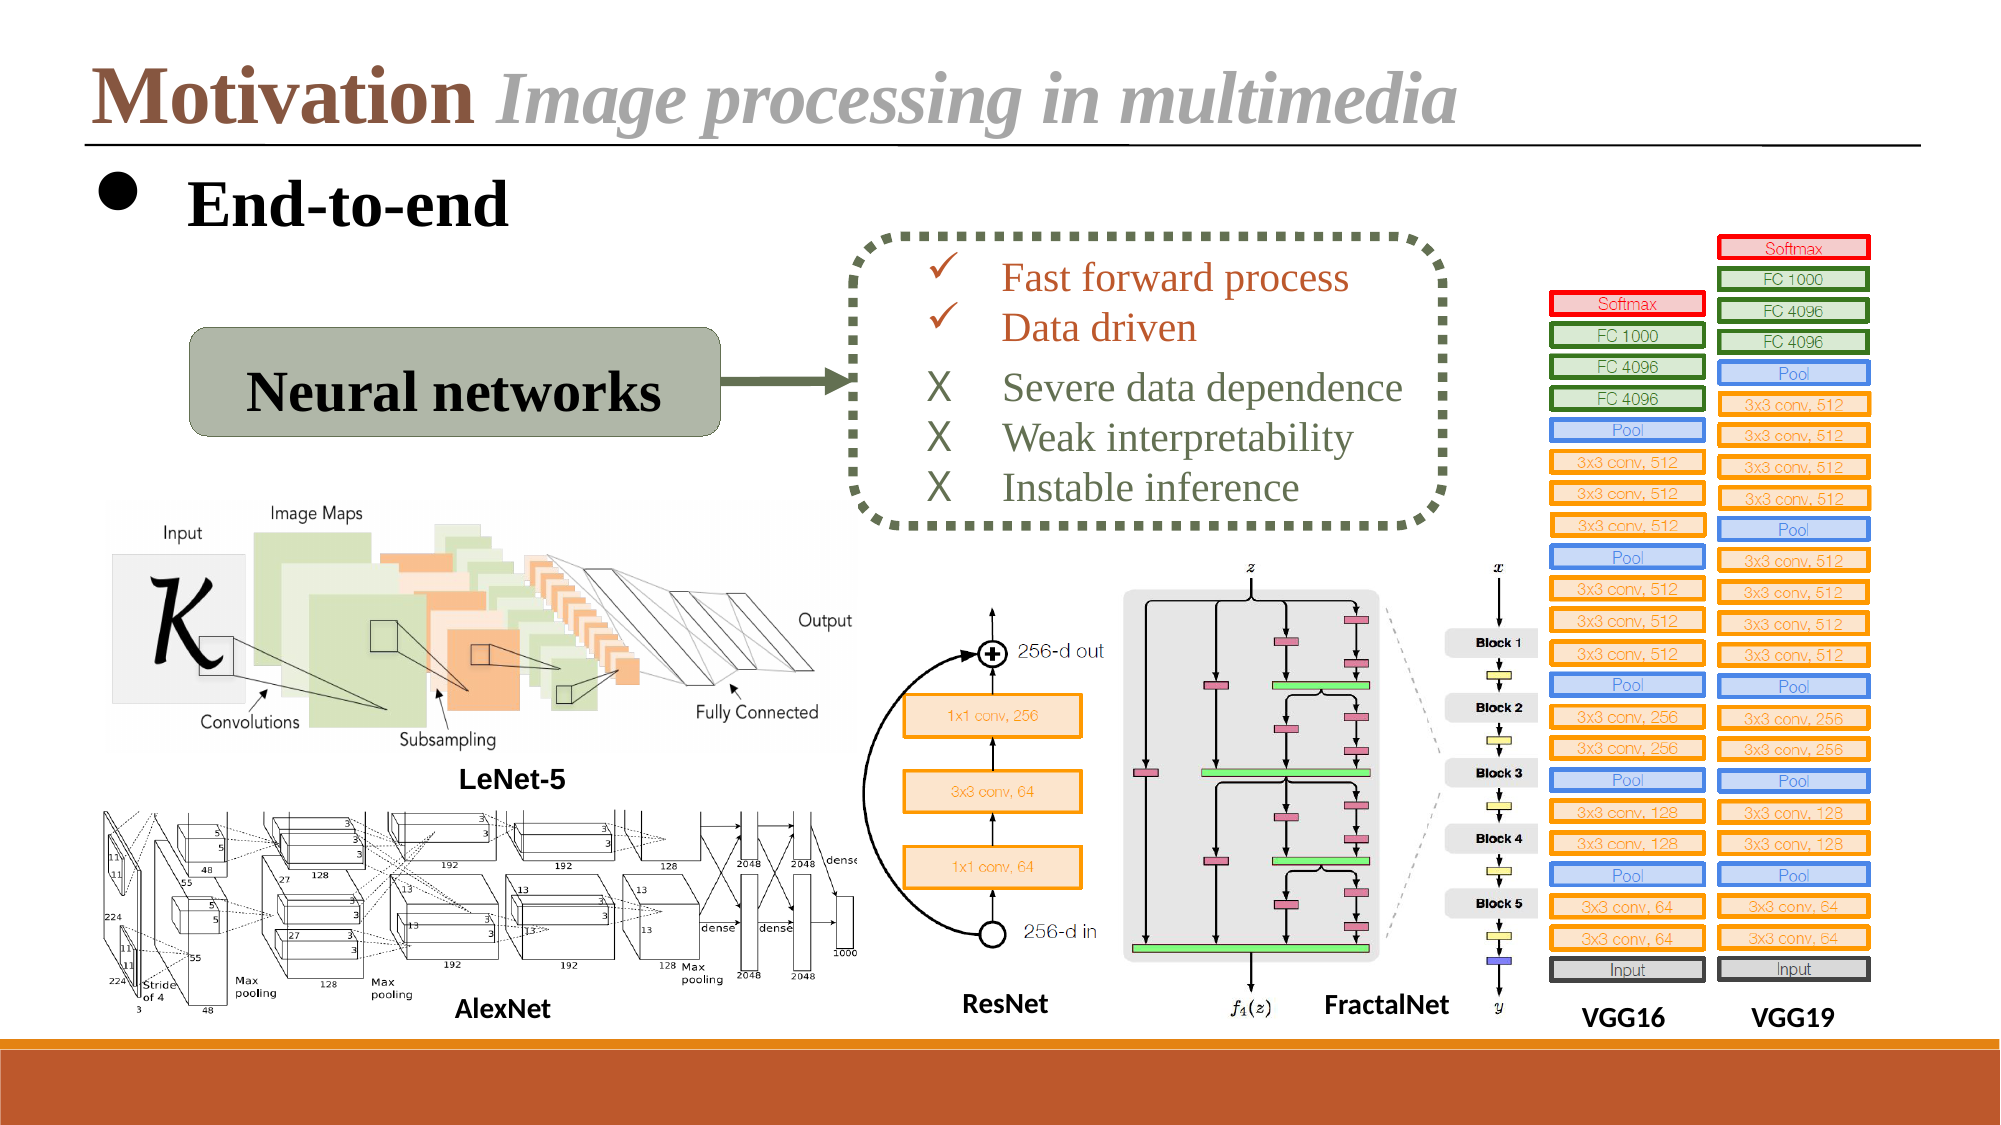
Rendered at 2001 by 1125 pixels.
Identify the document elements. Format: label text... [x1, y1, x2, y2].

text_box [84, 795, 854, 1033]
text_box End-to-end [78, 152, 525, 248]
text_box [1538, 283, 1704, 1033]
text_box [1707, 228, 1879, 1033]
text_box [1109, 555, 1535, 1032]
text_box Neural networks [189, 327, 716, 437]
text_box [105, 500, 859, 792]
text_box Motivation Image processing in multimedia [76, 48, 1727, 167]
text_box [857, 596, 1106, 1032]
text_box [719, 235, 1444, 527]
